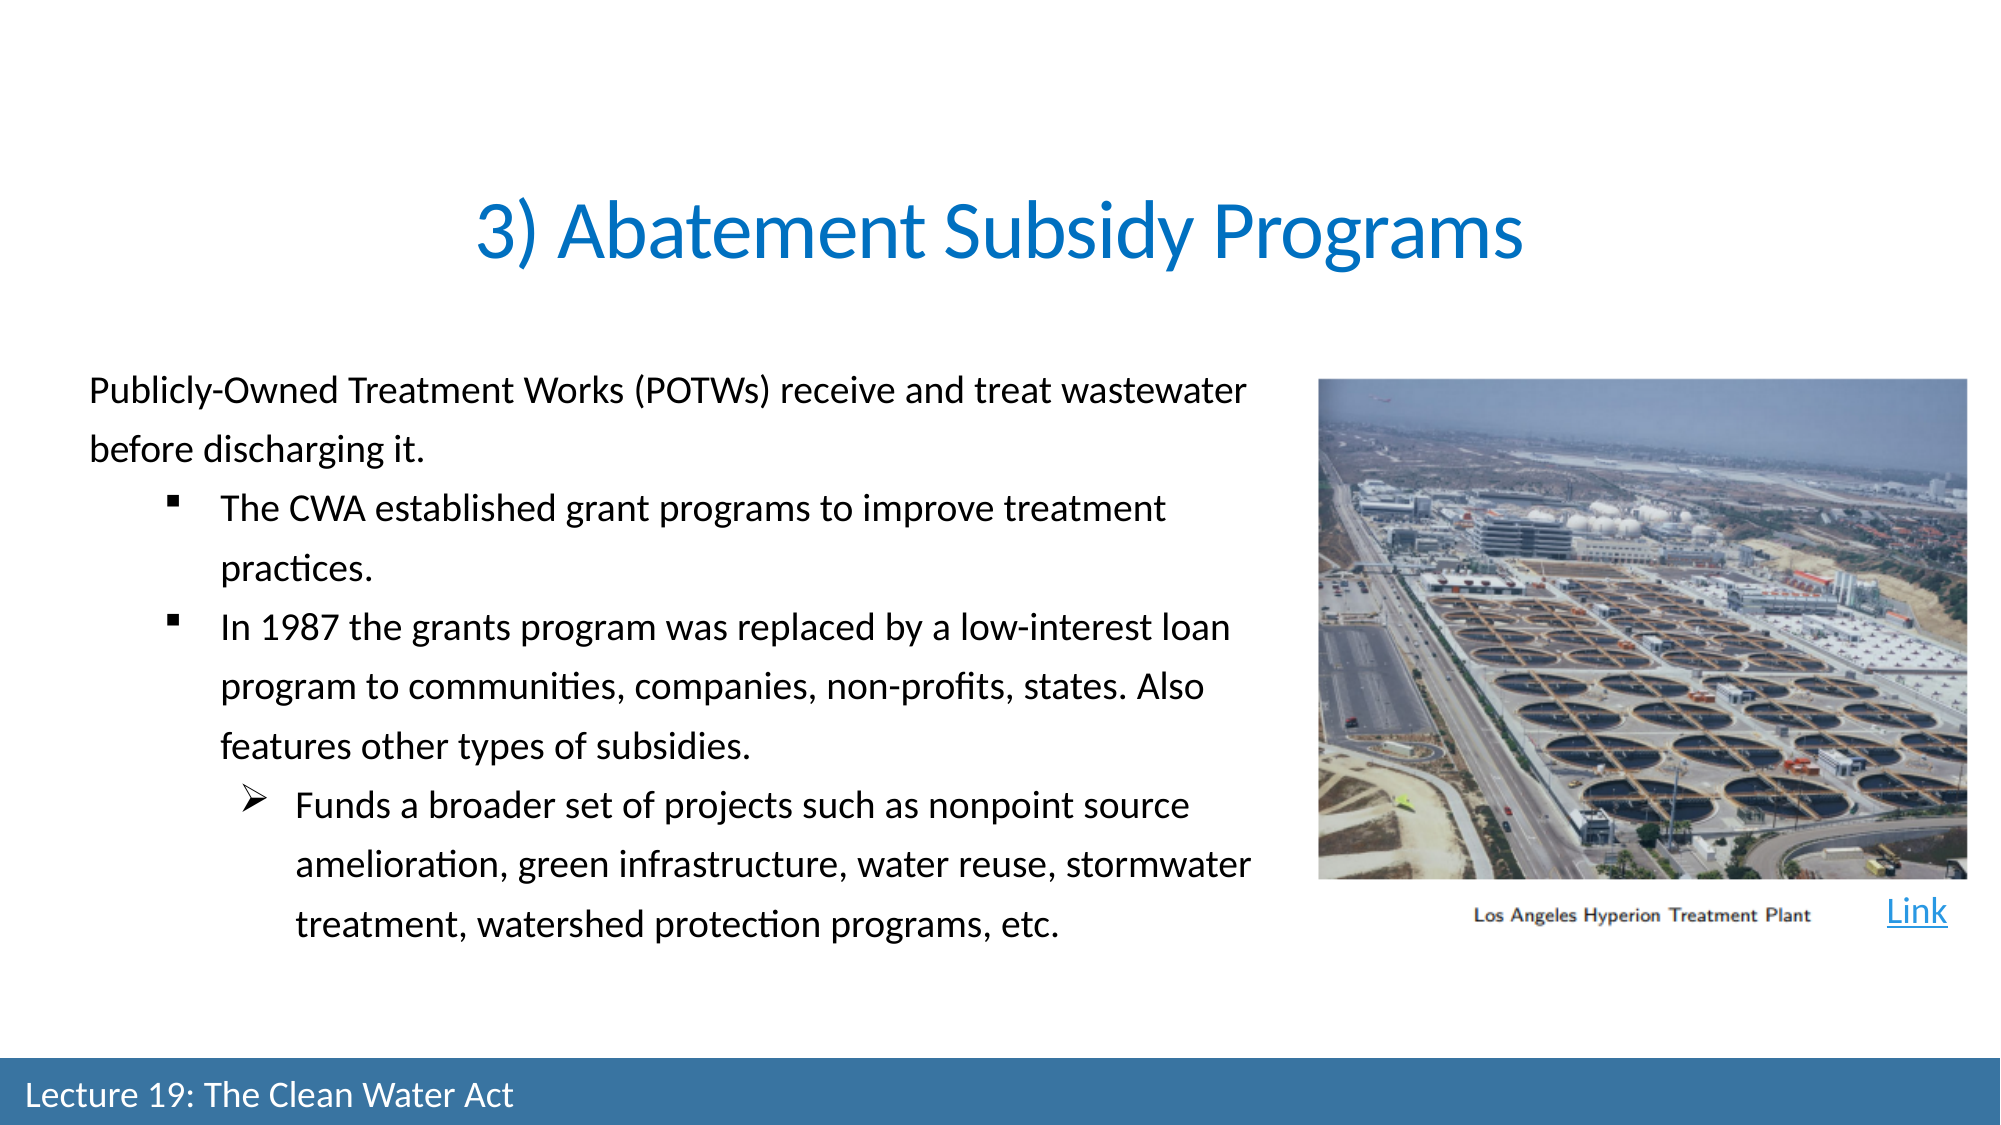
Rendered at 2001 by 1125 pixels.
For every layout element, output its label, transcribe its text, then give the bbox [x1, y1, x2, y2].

picture [1289, 362, 1980, 939]
text_box Publicly-Owned Treatment Works (POTWs) receive and treat wastewater before discharging it. The CWA established grant programs to improve treatment practices. In 1987 the grants program was replaced by a low-interest loan program to communities, companies, non-profits, states. Also features other types of subsidies. Funds a broader set of projects such as nonpoint source amelioration, green infrastructure, water reuse, stormwater treatment, watershed protection programs, etc. [74, 344, 1290, 953]
text_box 3) Abatement Subsidy Programs [407, 86, 1593, 283]
